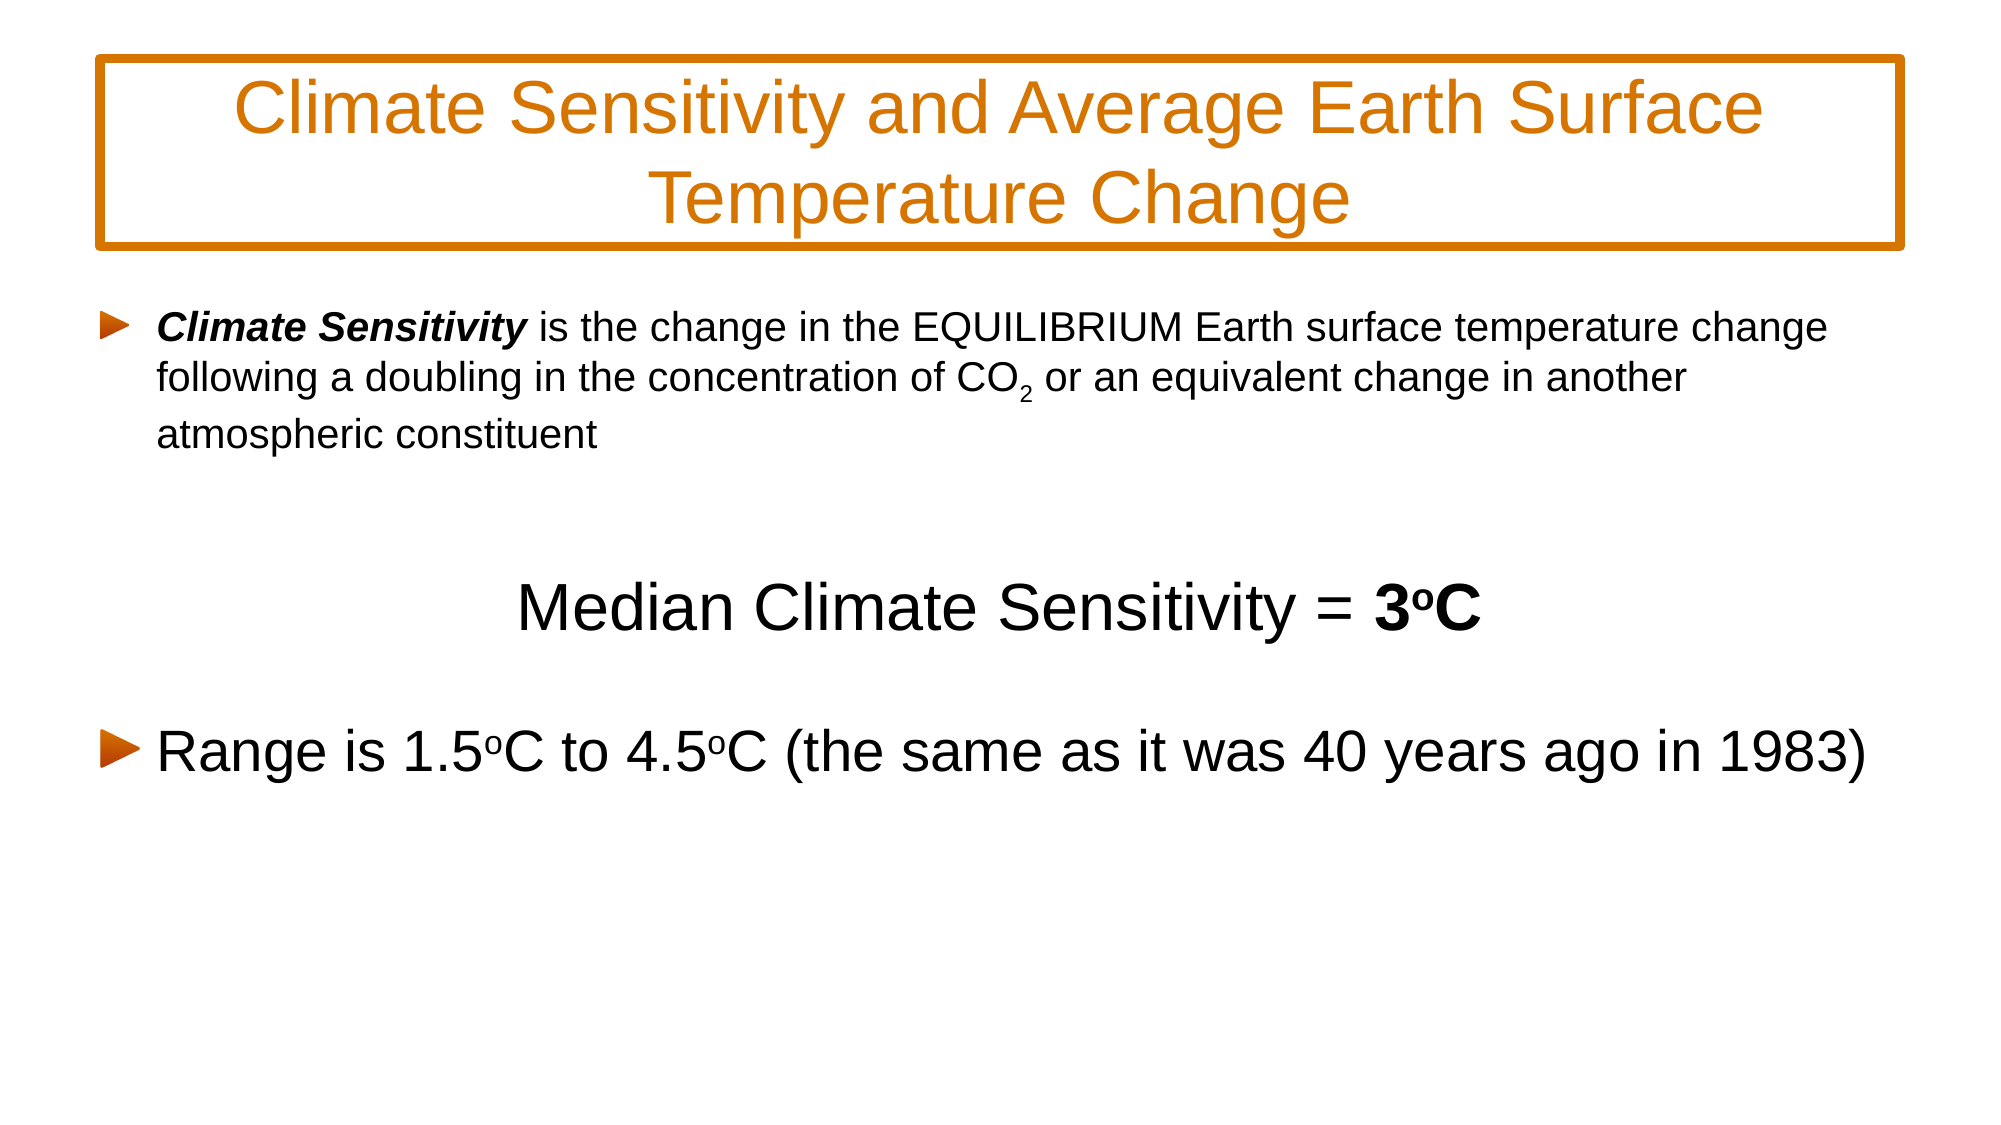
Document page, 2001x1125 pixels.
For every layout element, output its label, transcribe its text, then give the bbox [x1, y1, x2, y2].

title Climate Sensitivity and Average Earth Surface Temperature Change [99, 58, 1900, 247]
picture [99, 310, 130, 340]
list Climate Sensitivity is the change in the EQUILIBRIUM Earth surface temperature change following a doubling in the concentration of CO2 or an equivalent change in another atmospheric constituent Median Climate Sensitivity = 3oC Range is 1.5oC to 4.5oC (the same as it was 40 years ago in 1983) [99, 299, 1900, 1013]
picture [99, 728, 141, 769]
